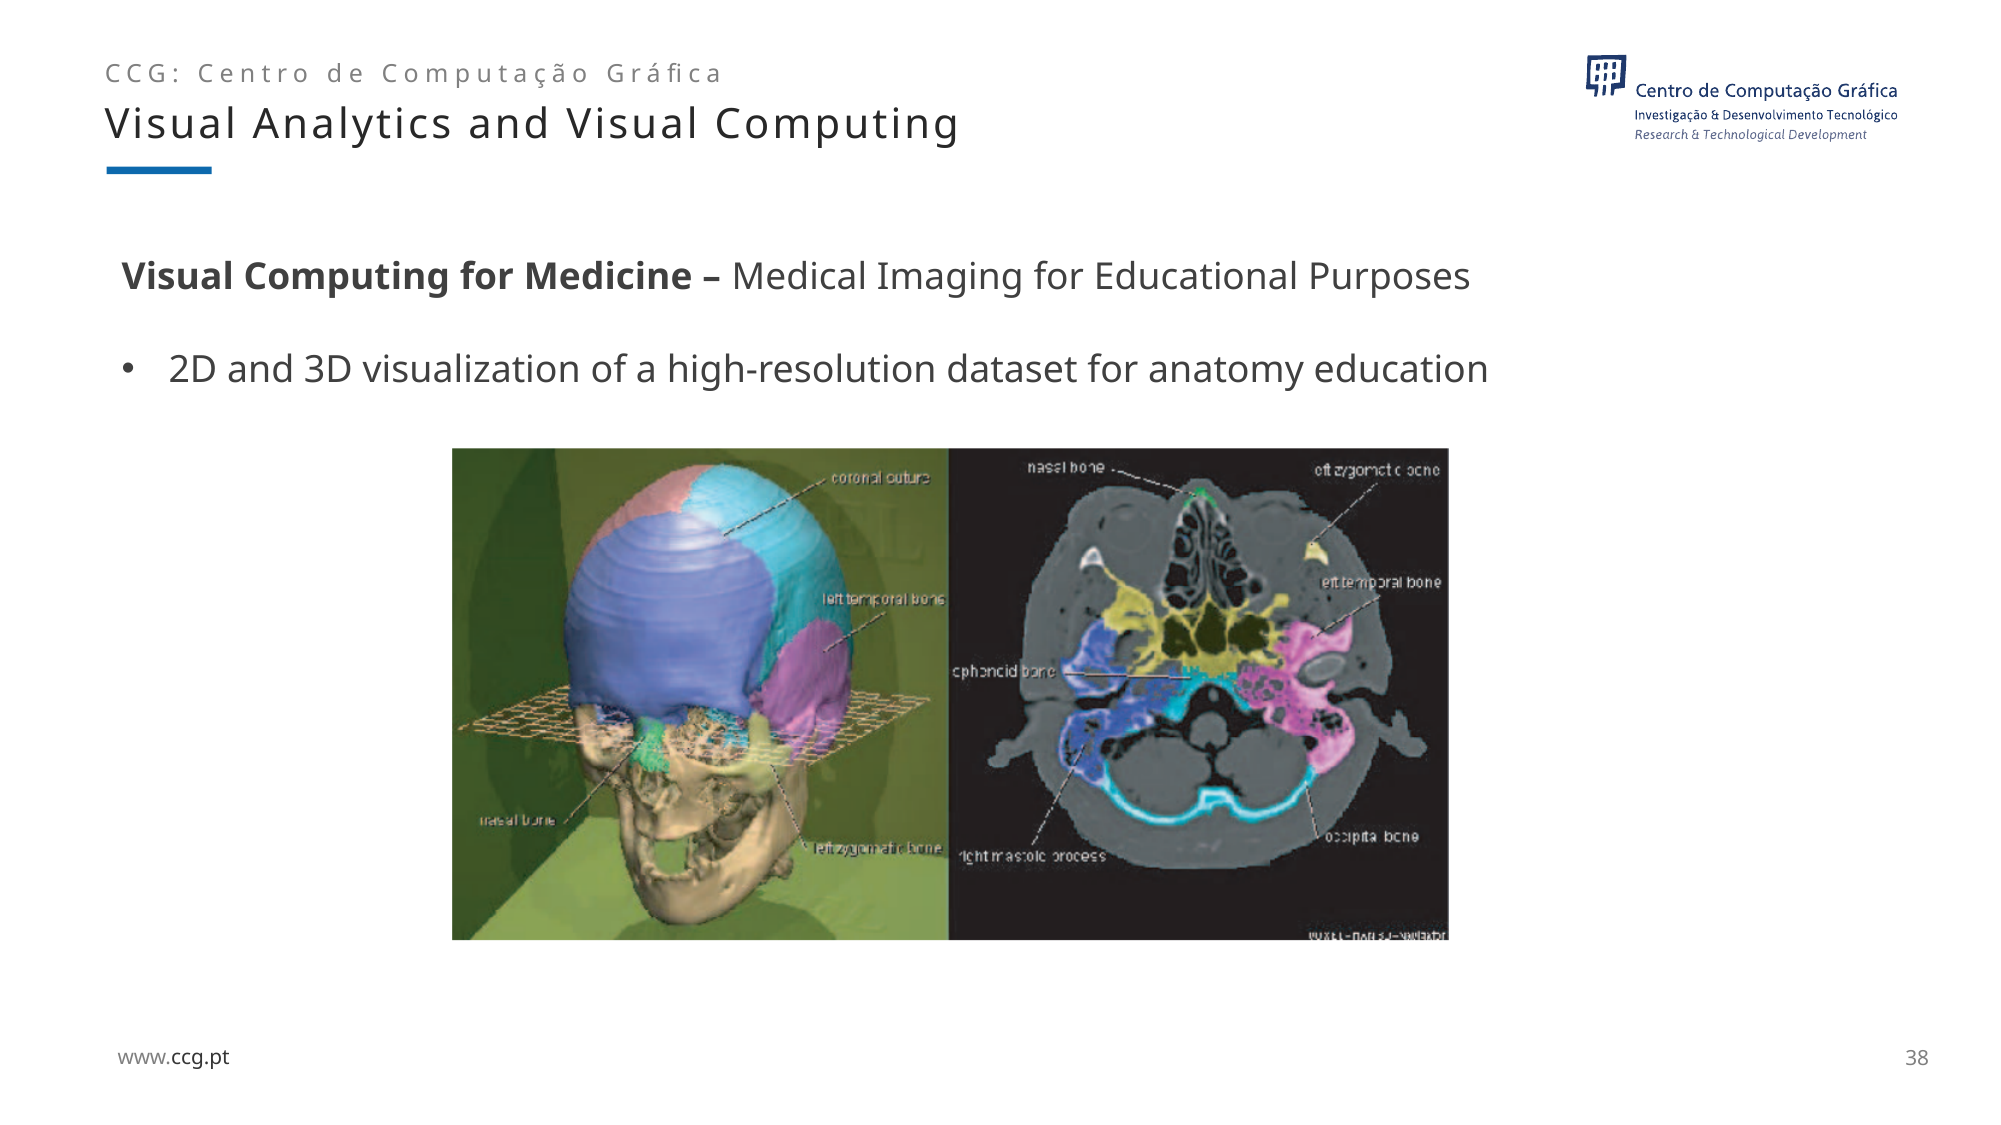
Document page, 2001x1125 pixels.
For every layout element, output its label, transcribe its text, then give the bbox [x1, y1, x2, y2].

list 2D and 3D visualization of a high-resolution dataset for anatomy education [106, 342, 1832, 428]
picture [451, 446, 1449, 945]
list Visual Analytics and Visual Computing [104, 102, 1538, 153]
slide_number 38 [1881, 1026, 1953, 1091]
title Visual Computing for Medicine – Medical Imaging for Educational Purposes [106, 249, 1882, 305]
